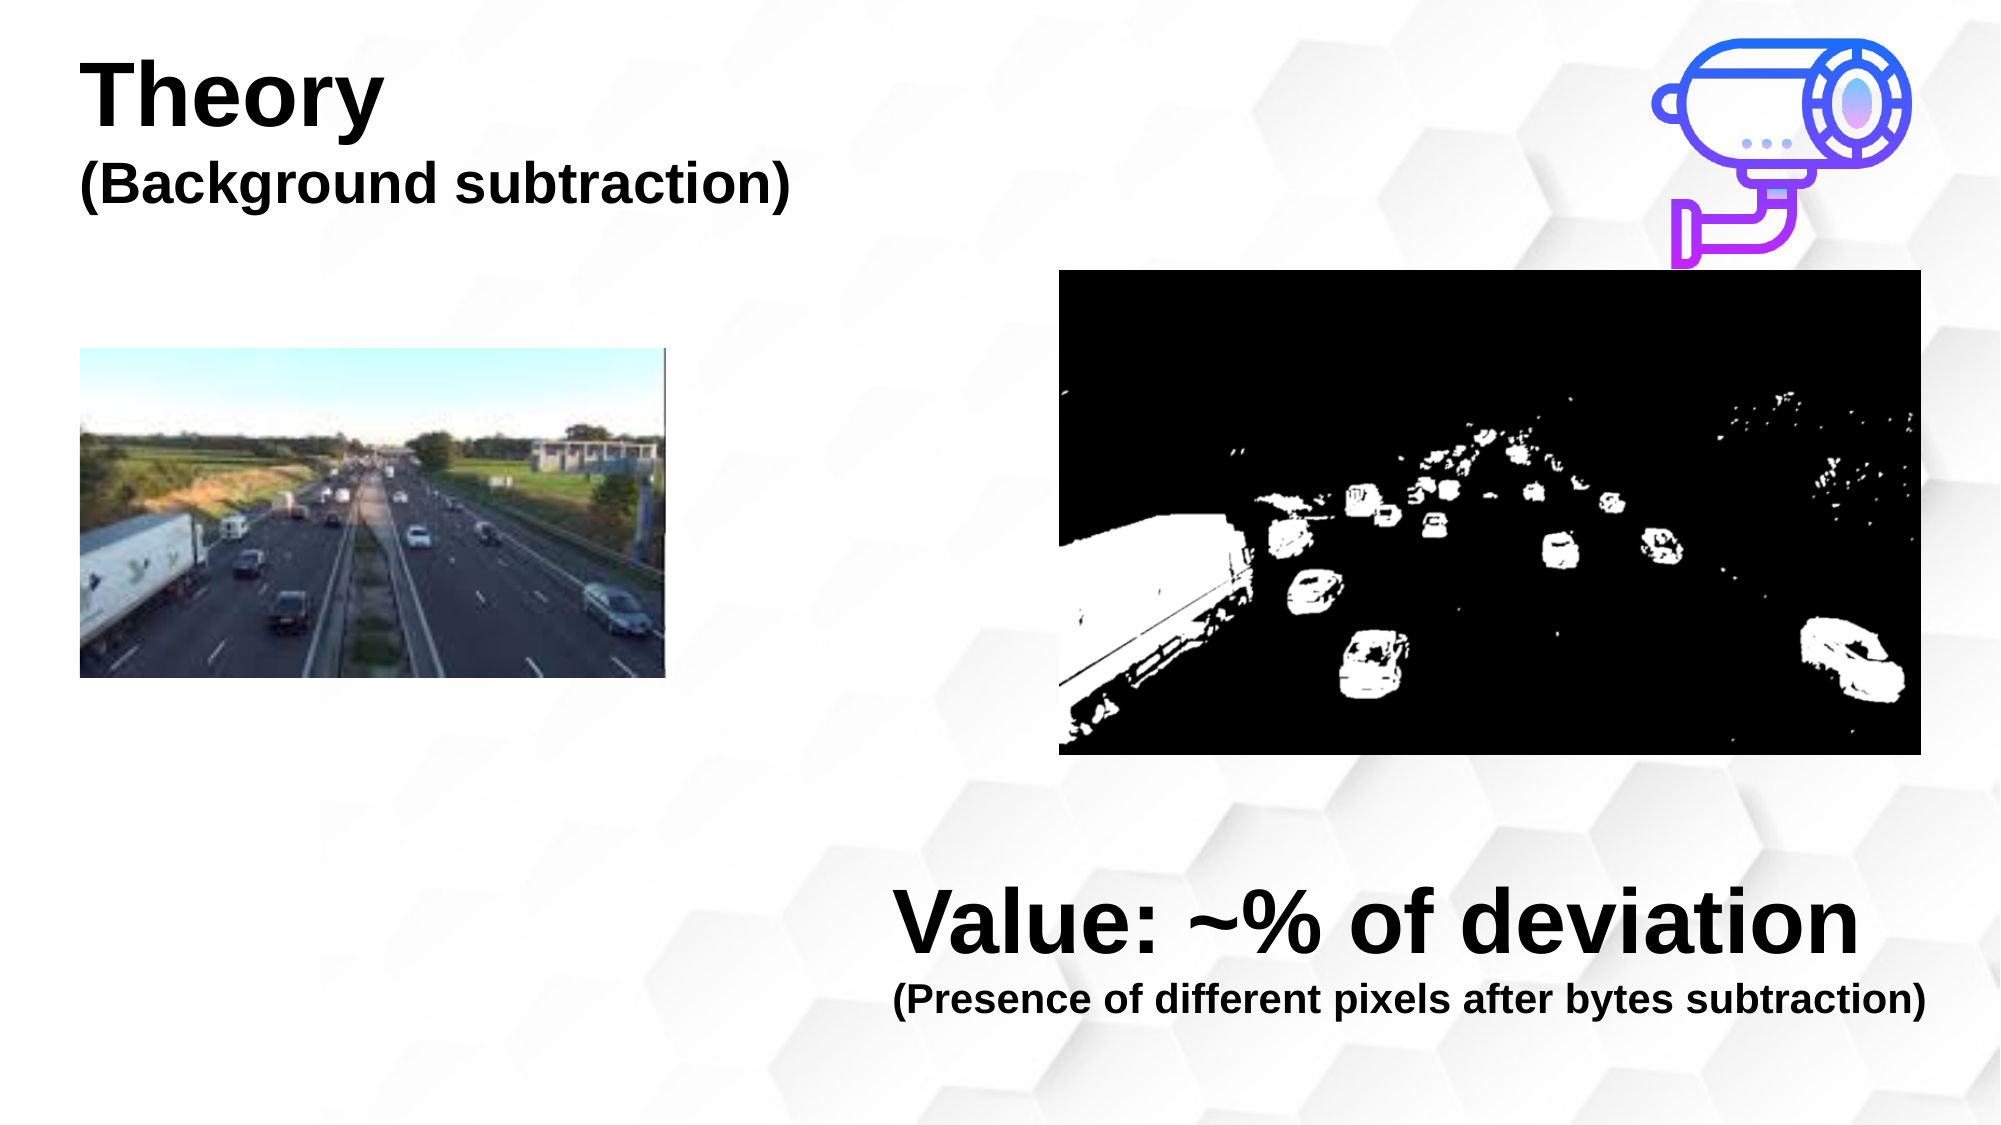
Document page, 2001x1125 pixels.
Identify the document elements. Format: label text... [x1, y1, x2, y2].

text_box Theory (Background subtraction) [65, 27, 312, 222]
picture [79, 0, 2000, 1125]
